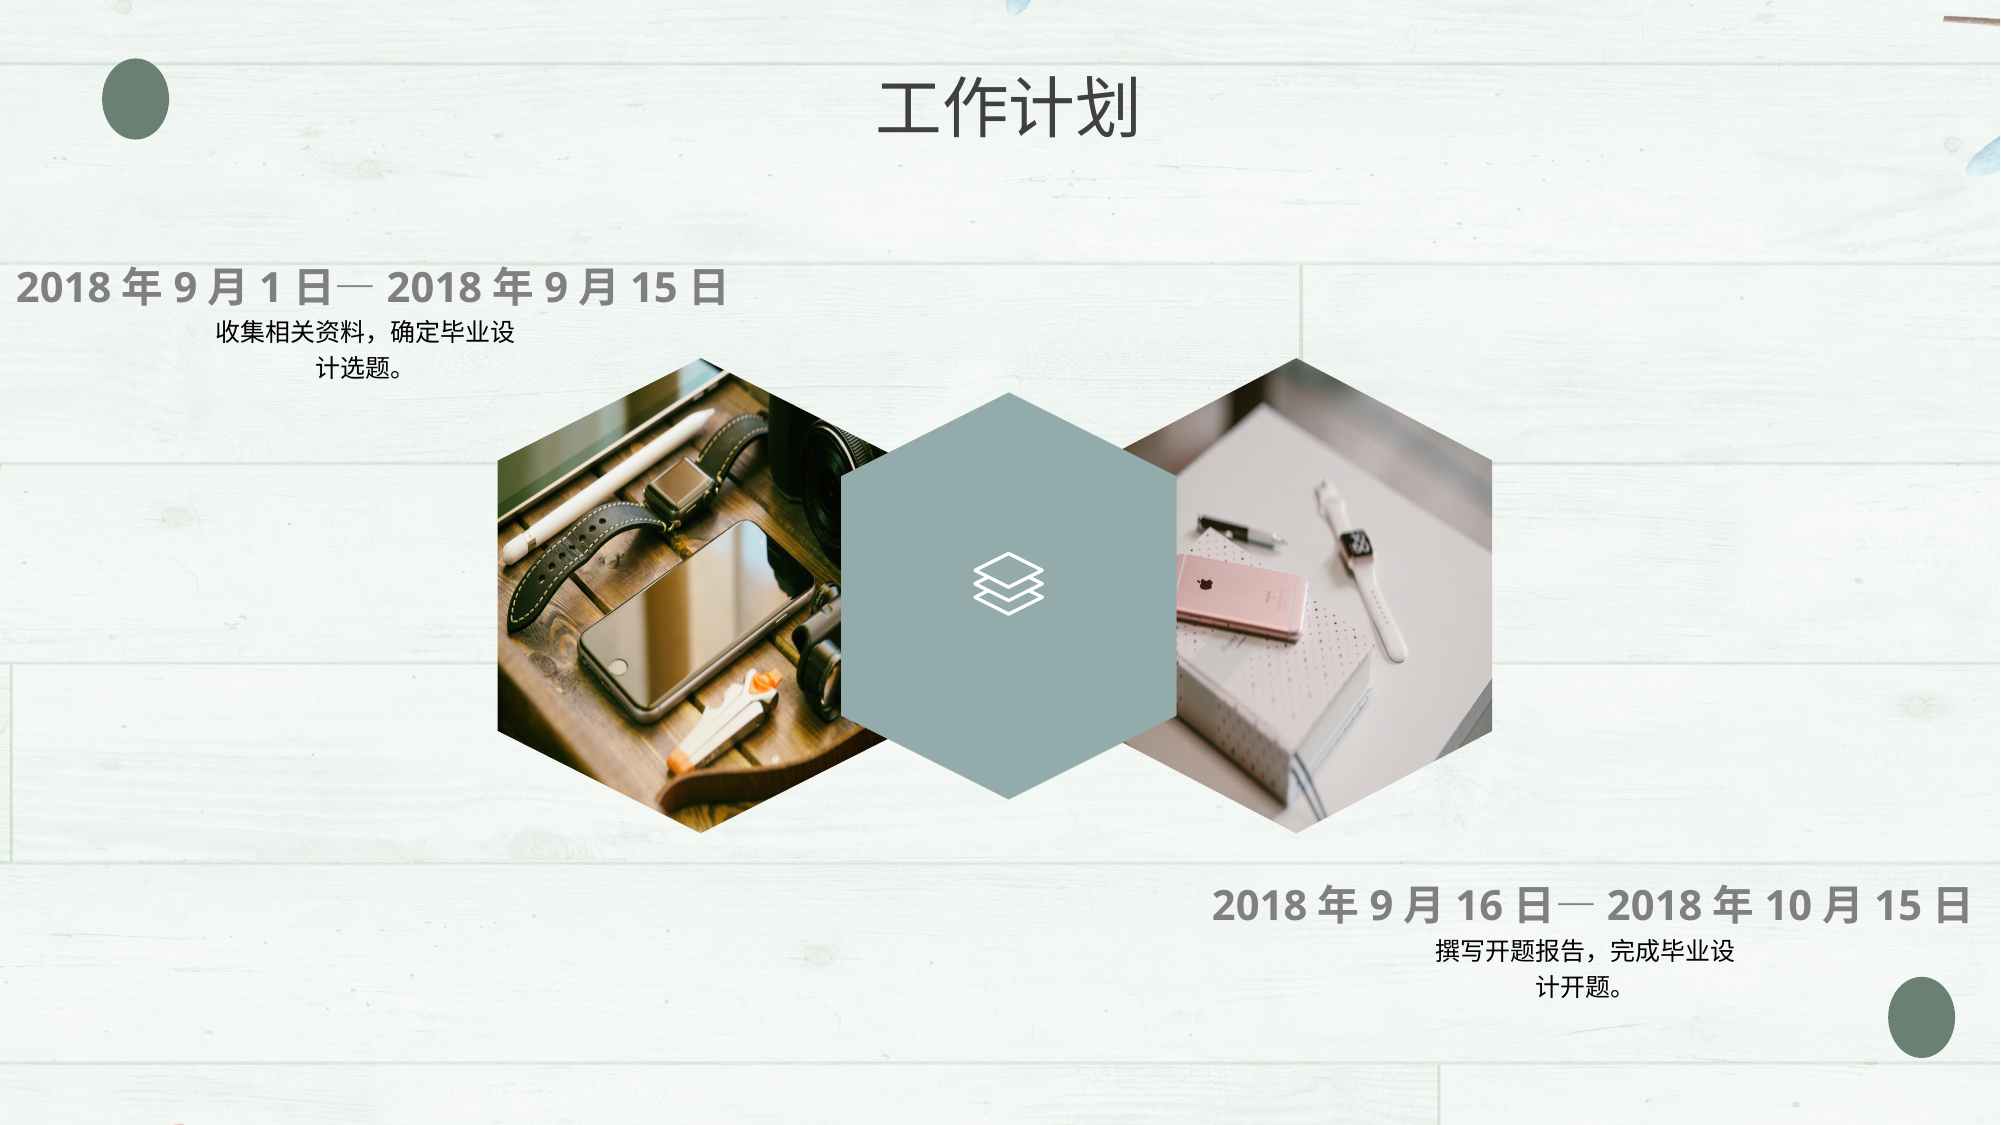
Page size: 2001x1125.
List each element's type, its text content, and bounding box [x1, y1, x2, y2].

text_box [1887, 975, 1957, 1060]
text_box 工作计划 [860, 58, 1158, 154]
text_box [101, 57, 171, 141]
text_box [497, 358, 1493, 834]
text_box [1430, 860, 1756, 977]
picture [0, 0, 2001, 1125]
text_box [210, 241, 536, 359]
